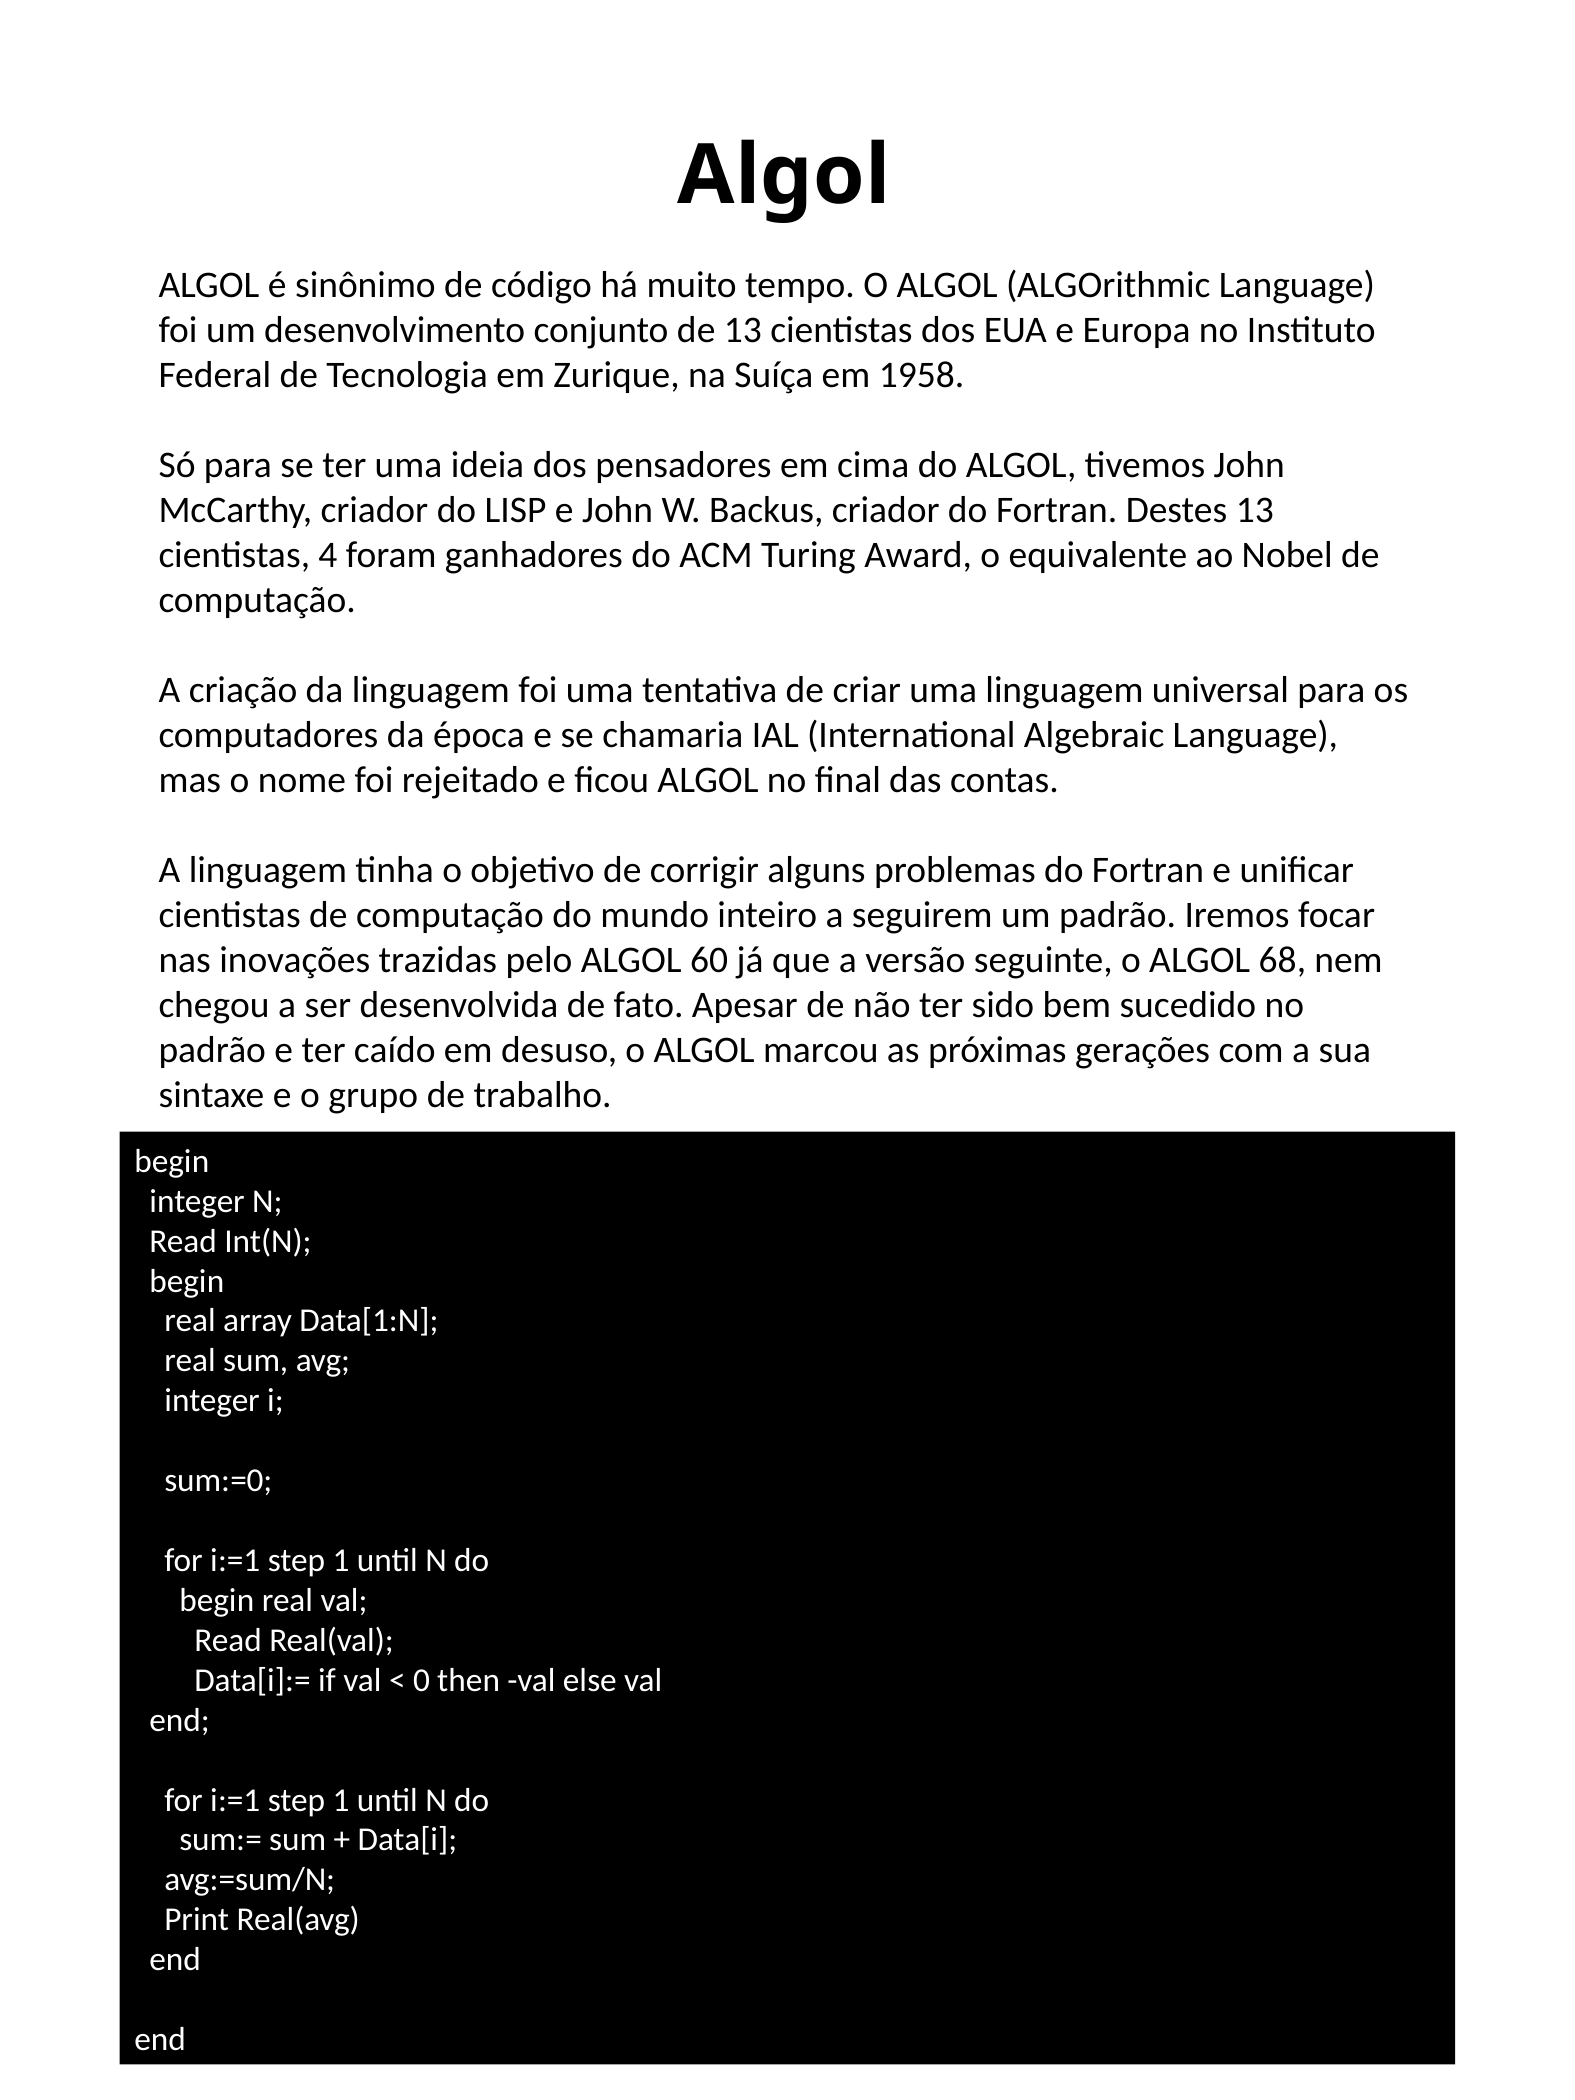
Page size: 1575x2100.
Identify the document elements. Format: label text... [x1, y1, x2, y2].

text_box begin integer N; Read Int(N); begin real array Data[1:N]; real sum, avg; integer i; sum:=0; for i:=1 step 1 until N do begin real val; Read Real(val); Data[i]:= if val < 0 then -val else val end; for i:=1 step 1 until N do sum:= sum + Data[i]; avg:=sum/N; Print Real(avg) end end [119, 1131, 1456, 2065]
text_box Algol [487, 112, 1081, 228]
text_box ALGOL é sinônimo de código há muito tempo. O ALGOL (ALGOrithmic Language) foi um desenvolvimento conjunto de 13 cientistas dos EUA e Europa no Instituto Federal de Tecnologia em Zurique, na Suíça em 1958. Só para se ter uma ideia dos pensadores em cima do ALGOL, tivemos John McCarthy, criador do LISP e John W. Backus, criador do Fortran. Destes 13 cientistas, 4 foram ganhadores do ACM Turing Award, o equivalente ao Nobel de computação. A criação da linguagem foi uma tentativa de criar uma linguagem universal para os computadores da época e se chamaria IAL (International Algebraic Language), mas o nome foi rejeitado e ficou ALGOL no final das contas. A linguagem tinha o objetivo de corrigir alguns problemas do Fortran e unificar cientistas de computação do mundo inteiro a seguirem um padrão. Iremos focar nas inovações trazidas pelo ALGOL 60 já que a versão seguinte, o ALGOL 68, nem chegou a ser desenvolvida de fato. Apesar de não ter sido bem sucedido no padrão e ter caído em desuso, o ALGOL marcou as próximas gerações com a sua sintaxe e o grupo de trabalho. [143, 253, 1425, 1123]
